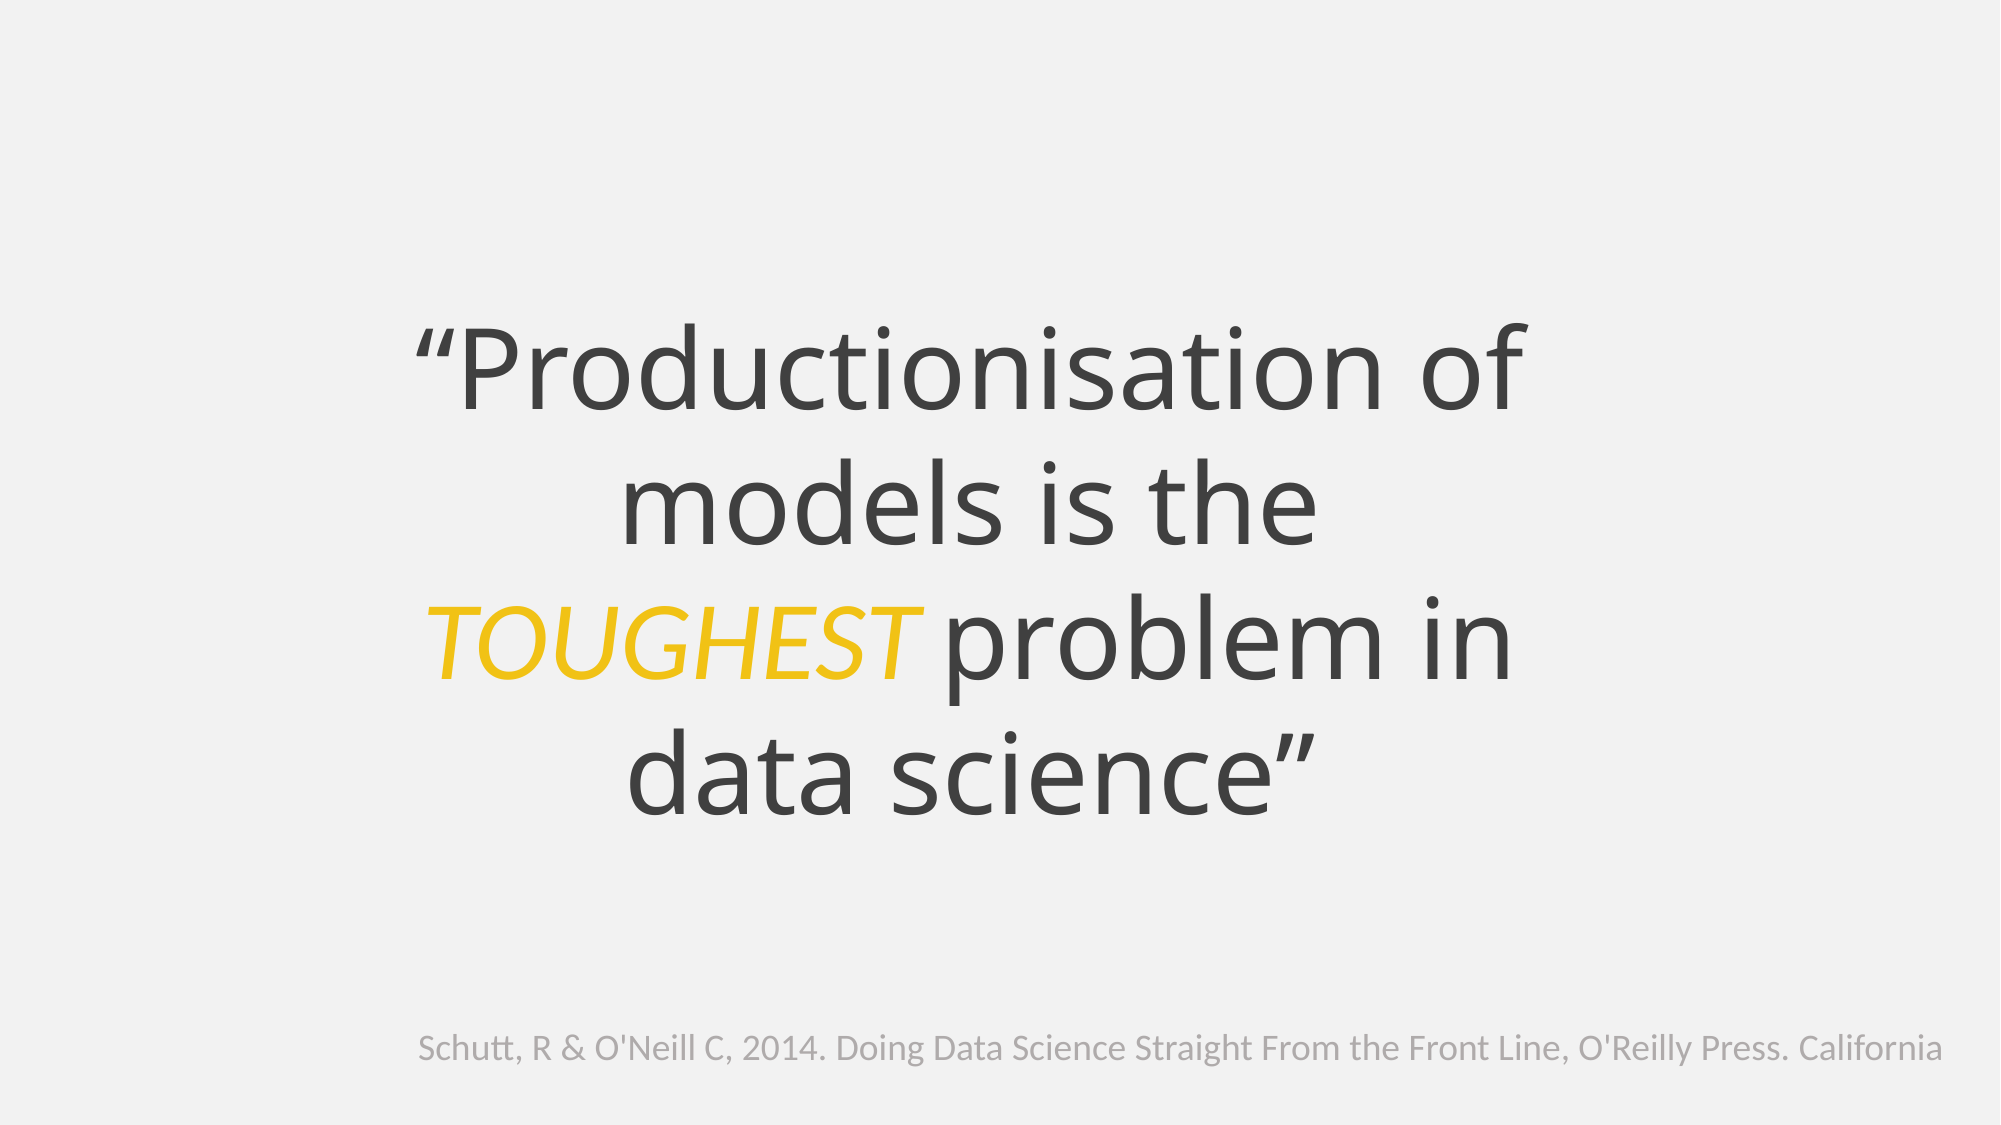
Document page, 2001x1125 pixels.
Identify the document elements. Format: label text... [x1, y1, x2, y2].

text_box “Productionisation of models is the TOUGHEST problem in data science” [348, 289, 1592, 845]
text_box Schutt, R & O'Neill C, 2014. Doing Data Science Straight From the Front Line, O'Reilly Press. California [403, 1015, 2000, 1076]
